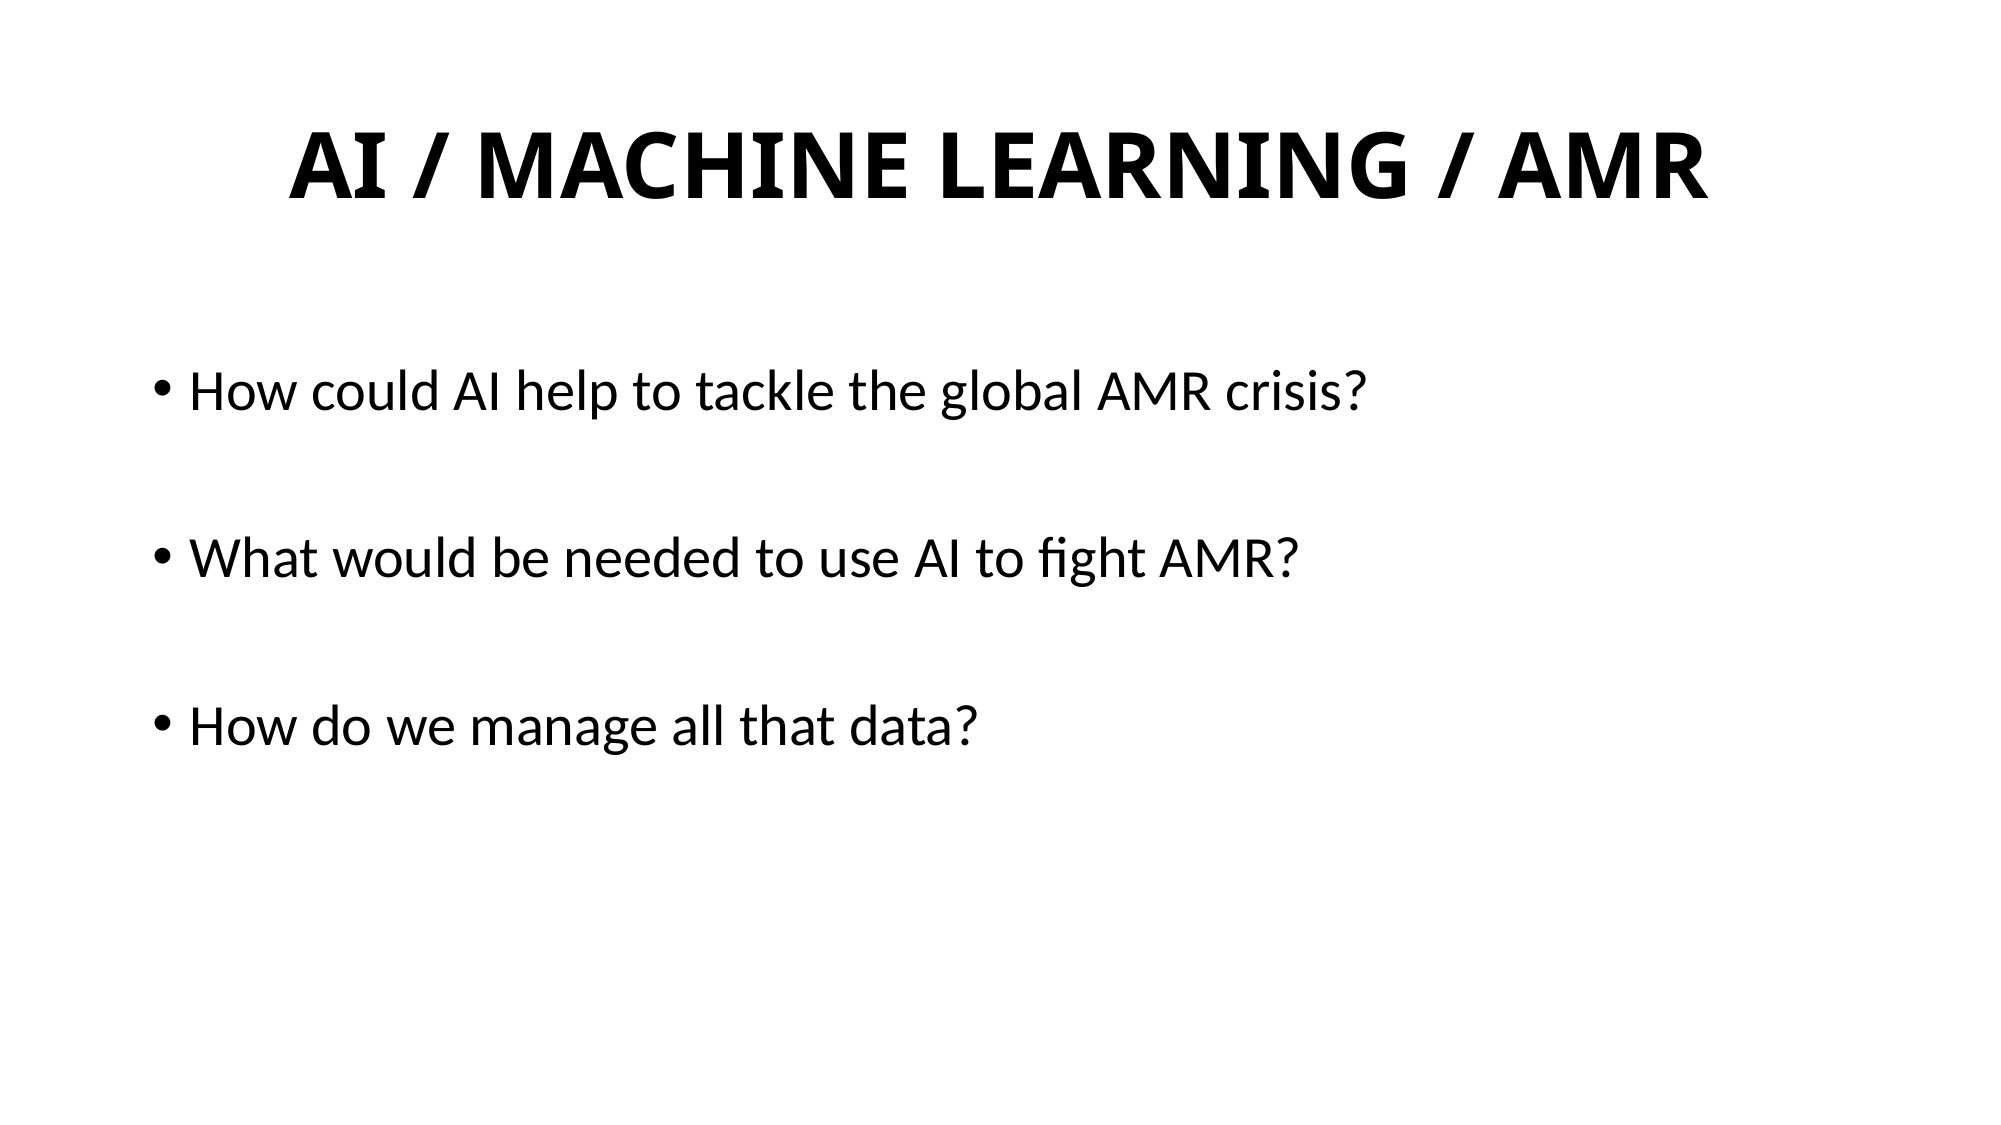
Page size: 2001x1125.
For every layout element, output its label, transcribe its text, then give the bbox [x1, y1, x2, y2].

title AI / MACHINE LEARNING / AMR [137, 59, 1863, 278]
list How could AI help to tackle the global AMR crisis? What would be needed to use AI to fight AMR? How do we manage all that data? [137, 352, 1863, 1066]
